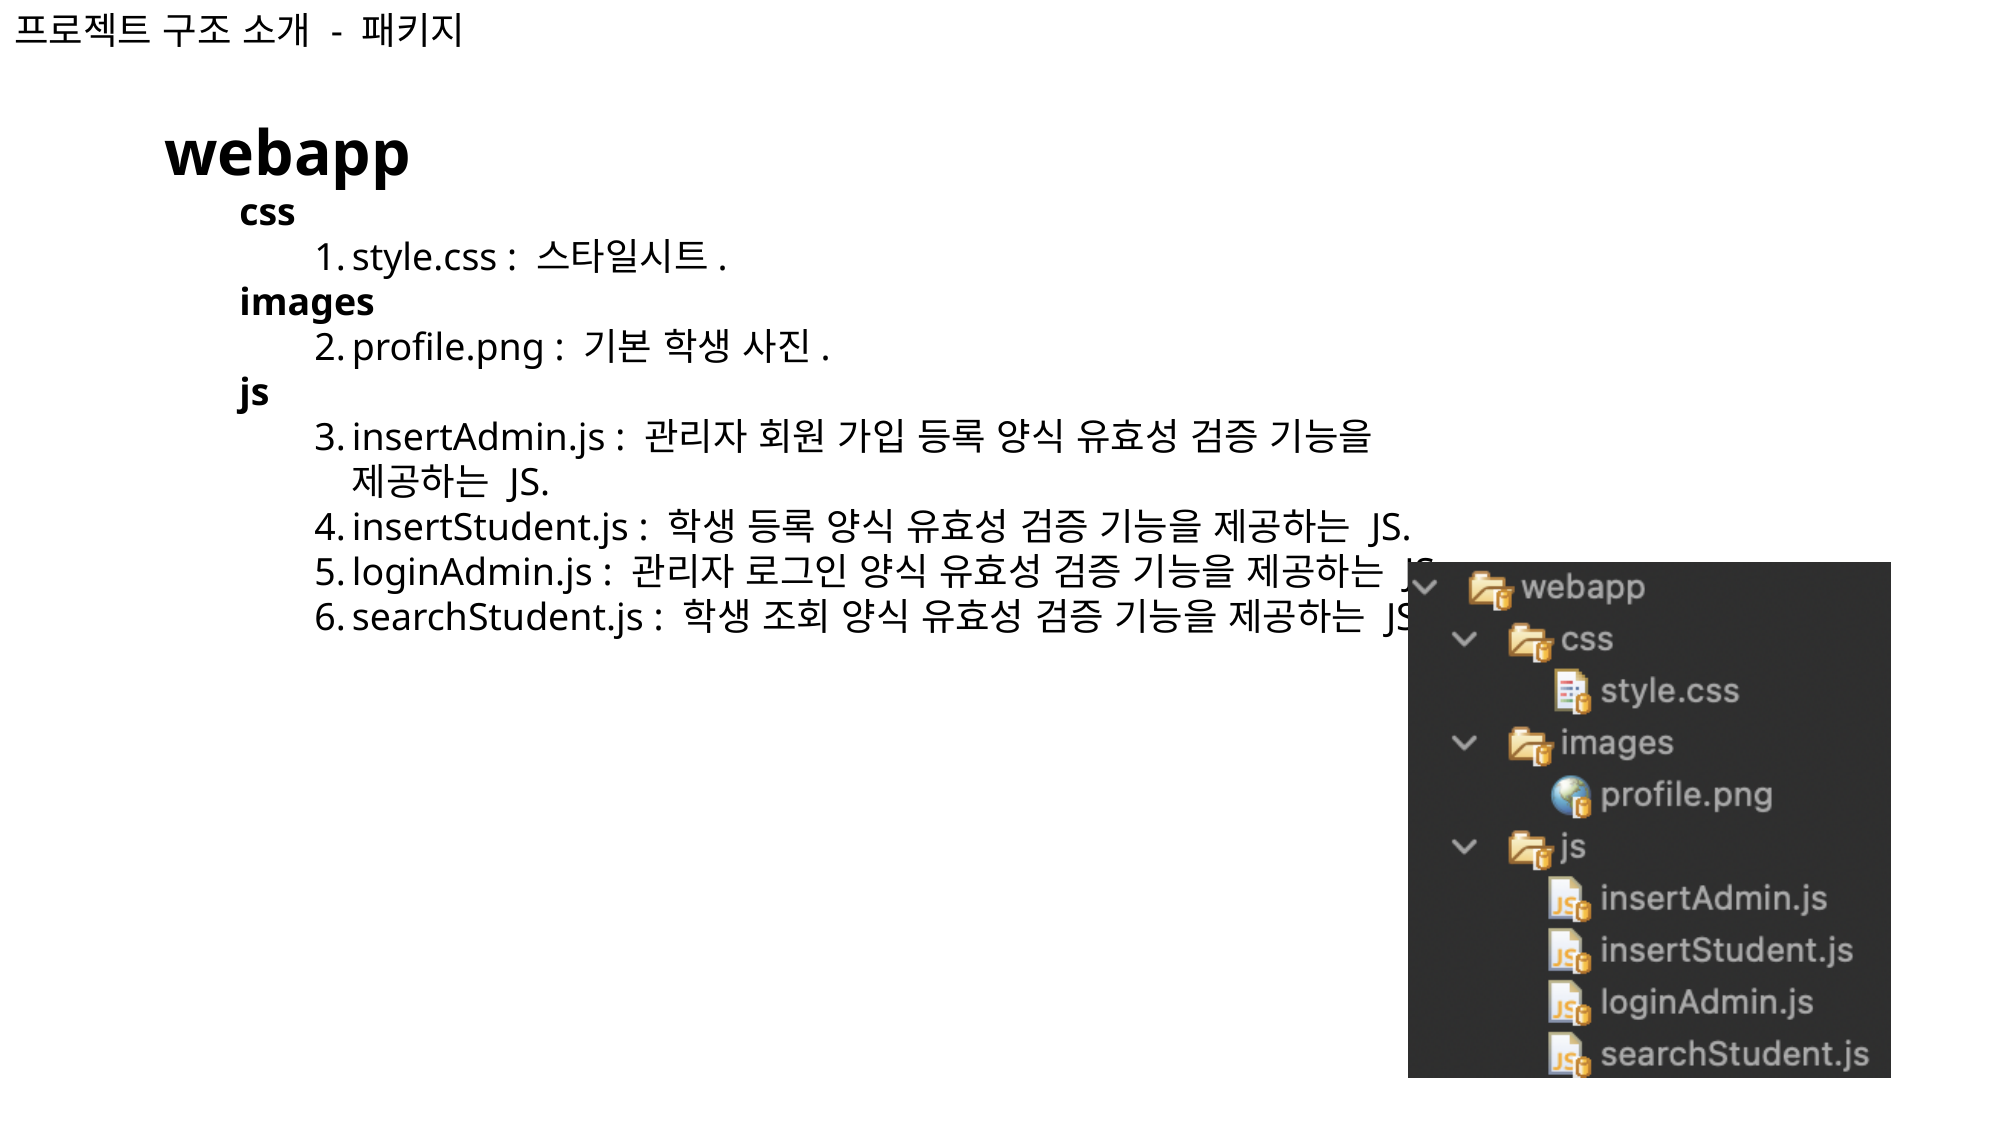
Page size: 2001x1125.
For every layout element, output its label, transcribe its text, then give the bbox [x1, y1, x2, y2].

picture [1408, 562, 1891, 1078]
text_box 프로젝트 구조 소개 - 패키지 [0, 0, 2000, 60]
text_box webapp css style.css : 스타일시트. images profile.png : 기본 학생 사진. js insertAdmin.js : 관리자 회원 가입 등록 양식 유효성 검증 기능을 제공하는 JS. insertStudent.js : 학생 등록 양식 유효성 검증 기능을 제공하는 JS. loginAdmin.js : 관리자 로그인 양식 유효성 검증 기능을 제공하는 JS. searchStudent.js : 학생 조회 양식 유효성 검증 기능을 제공하는 JS. [0, 60, 1475, 691]
